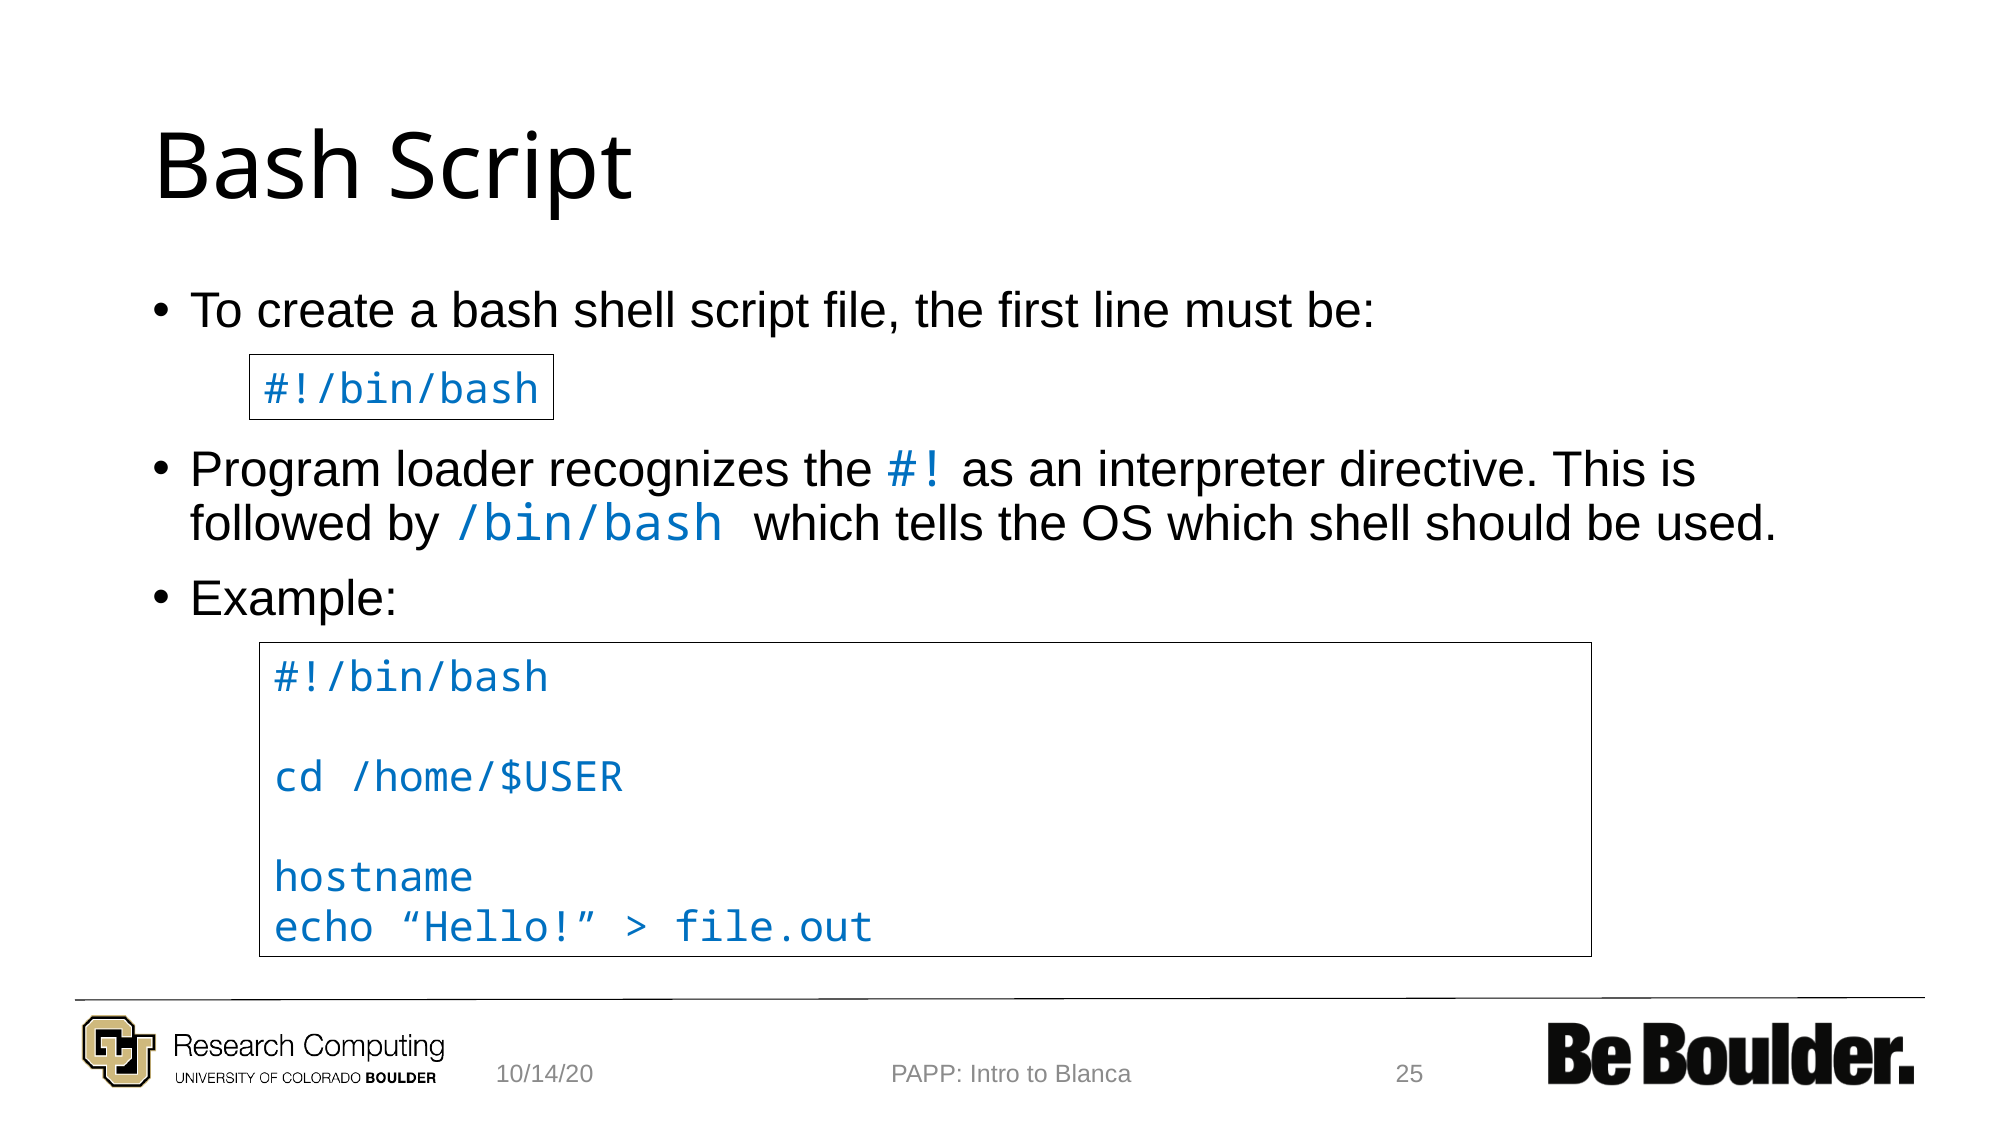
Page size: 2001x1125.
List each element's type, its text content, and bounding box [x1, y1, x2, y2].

list To create a bash shell script file, the first line must be: Program loader recognizes the #! as an interpreter directive. This is followed by /bin/bash which tells the OS which shell should be used. Example: [137, 277, 1863, 961]
picture [1524, 1015, 1938, 1088]
slide_number 25 [1380, 1042, 1525, 1103]
title Bash Script [137, 59, 1863, 277]
text_box #!/bin/bash cd /home/$USER hostname echo “Hello!” > file.out [259, 642, 1592, 957]
text_box #!/bin/bash [249, 354, 554, 420]
footer PAPP: Intro to Blanca [674, 1042, 1350, 1103]
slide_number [480, 1042, 615, 1103]
picture [81, 1015, 444, 1088]
